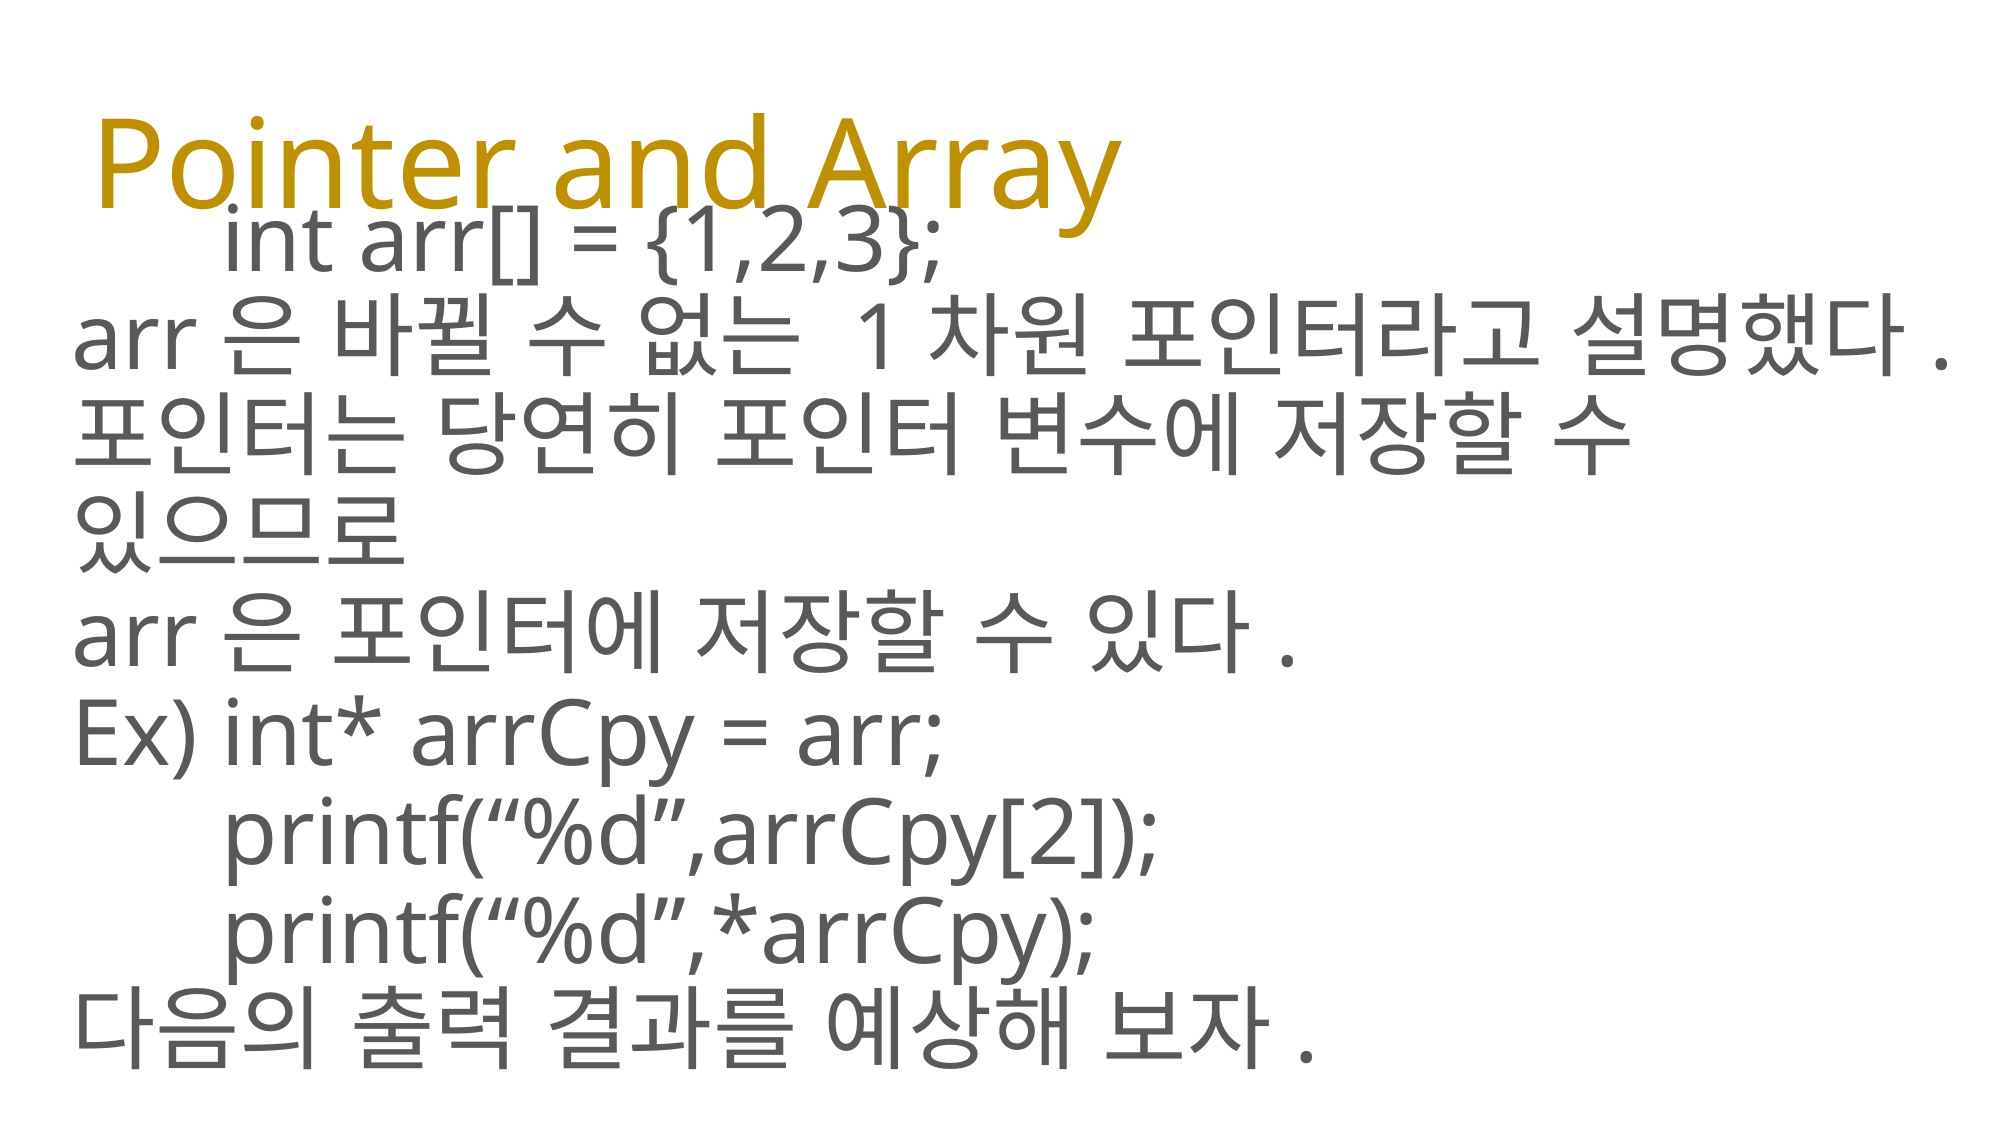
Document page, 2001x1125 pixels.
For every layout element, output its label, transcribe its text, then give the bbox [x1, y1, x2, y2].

title Pointer and Array [75, 59, 1800, 277]
text_box int arr[] = {1,2,3}; arr은 바뀔 수 없는 1차원 포인터라고 설명했다. 포인터는 당연히 포인터 변수에 저장할 수 있으므로 arr은 포인터에 저장할 수 있다. Ex) int* arrCpy = arr; printf(“%d”,arrCpy[2]); printf(“%d”,*arrCpy); 다음의 출력 결과를 예상해 보자. [56, 277, 2000, 1096]
